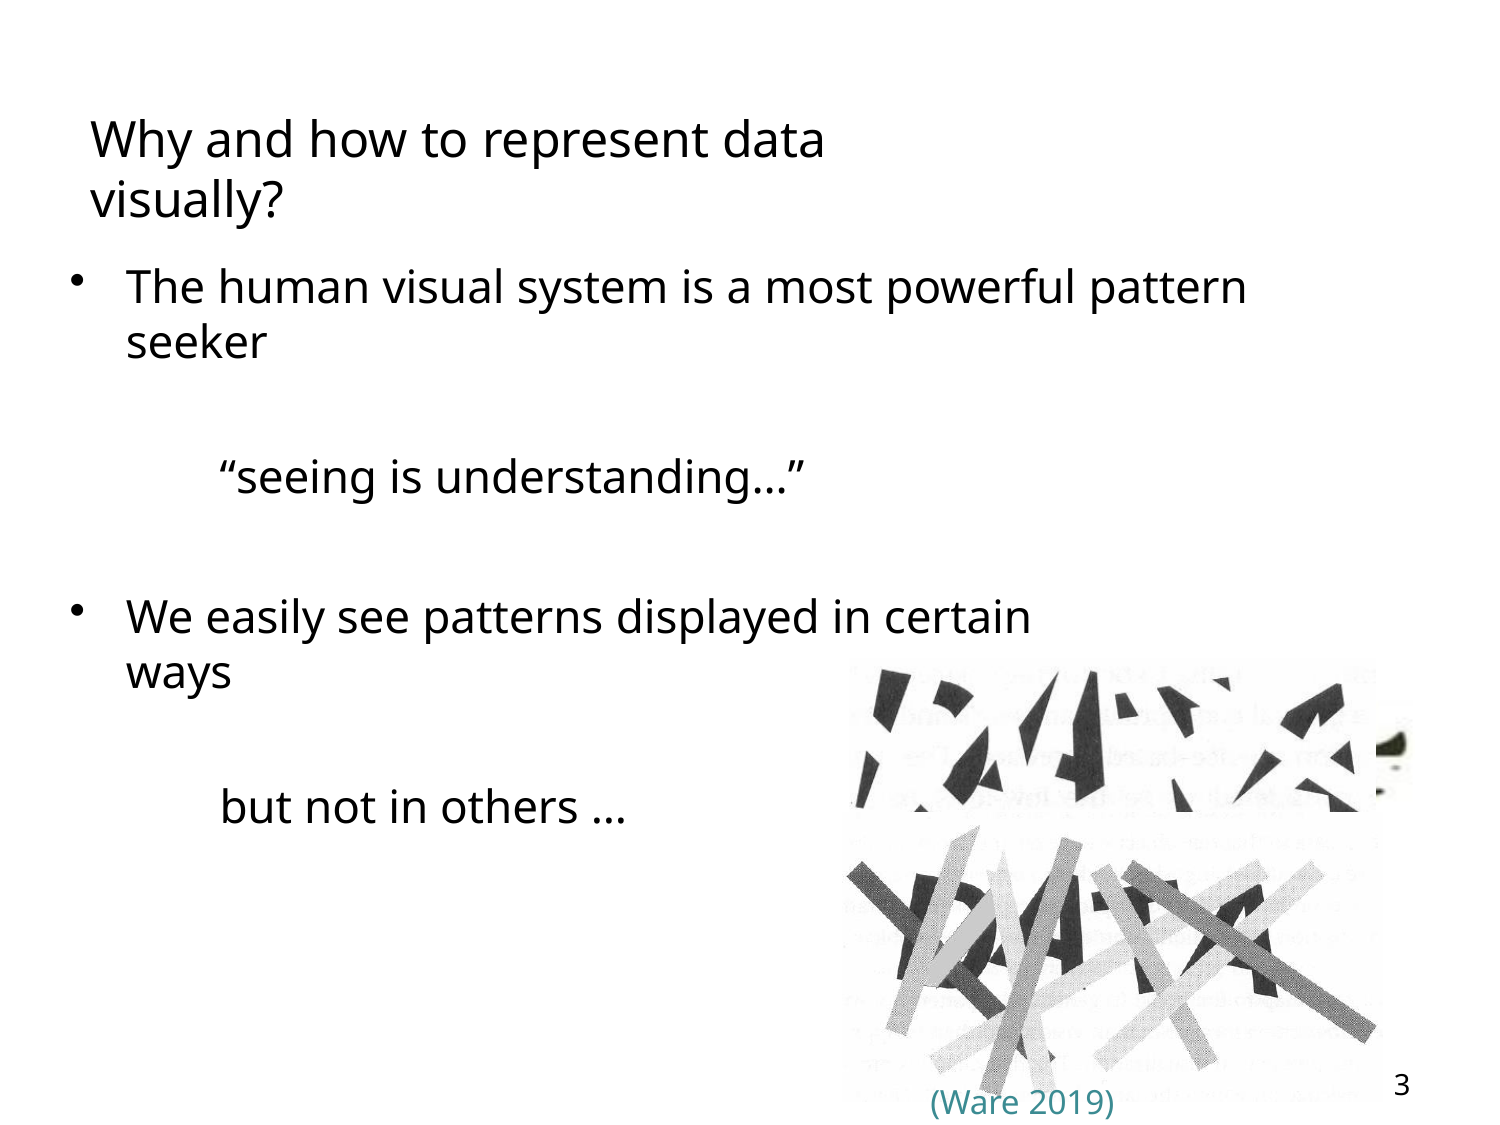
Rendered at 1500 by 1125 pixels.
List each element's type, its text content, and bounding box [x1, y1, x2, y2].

text_box (Ware 2019) [928, 1110, 1117, 1121]
title Why and how to represent data visually? [87, 105, 993, 255]
text_box The human visual system is a most powerful pattern seeker “seeing is understanding…” [67, 255, 1336, 504]
text_box We easily see patterns displayed in certain ways but not in others … [67, 585, 1114, 834]
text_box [830, 658, 1415, 1102]
